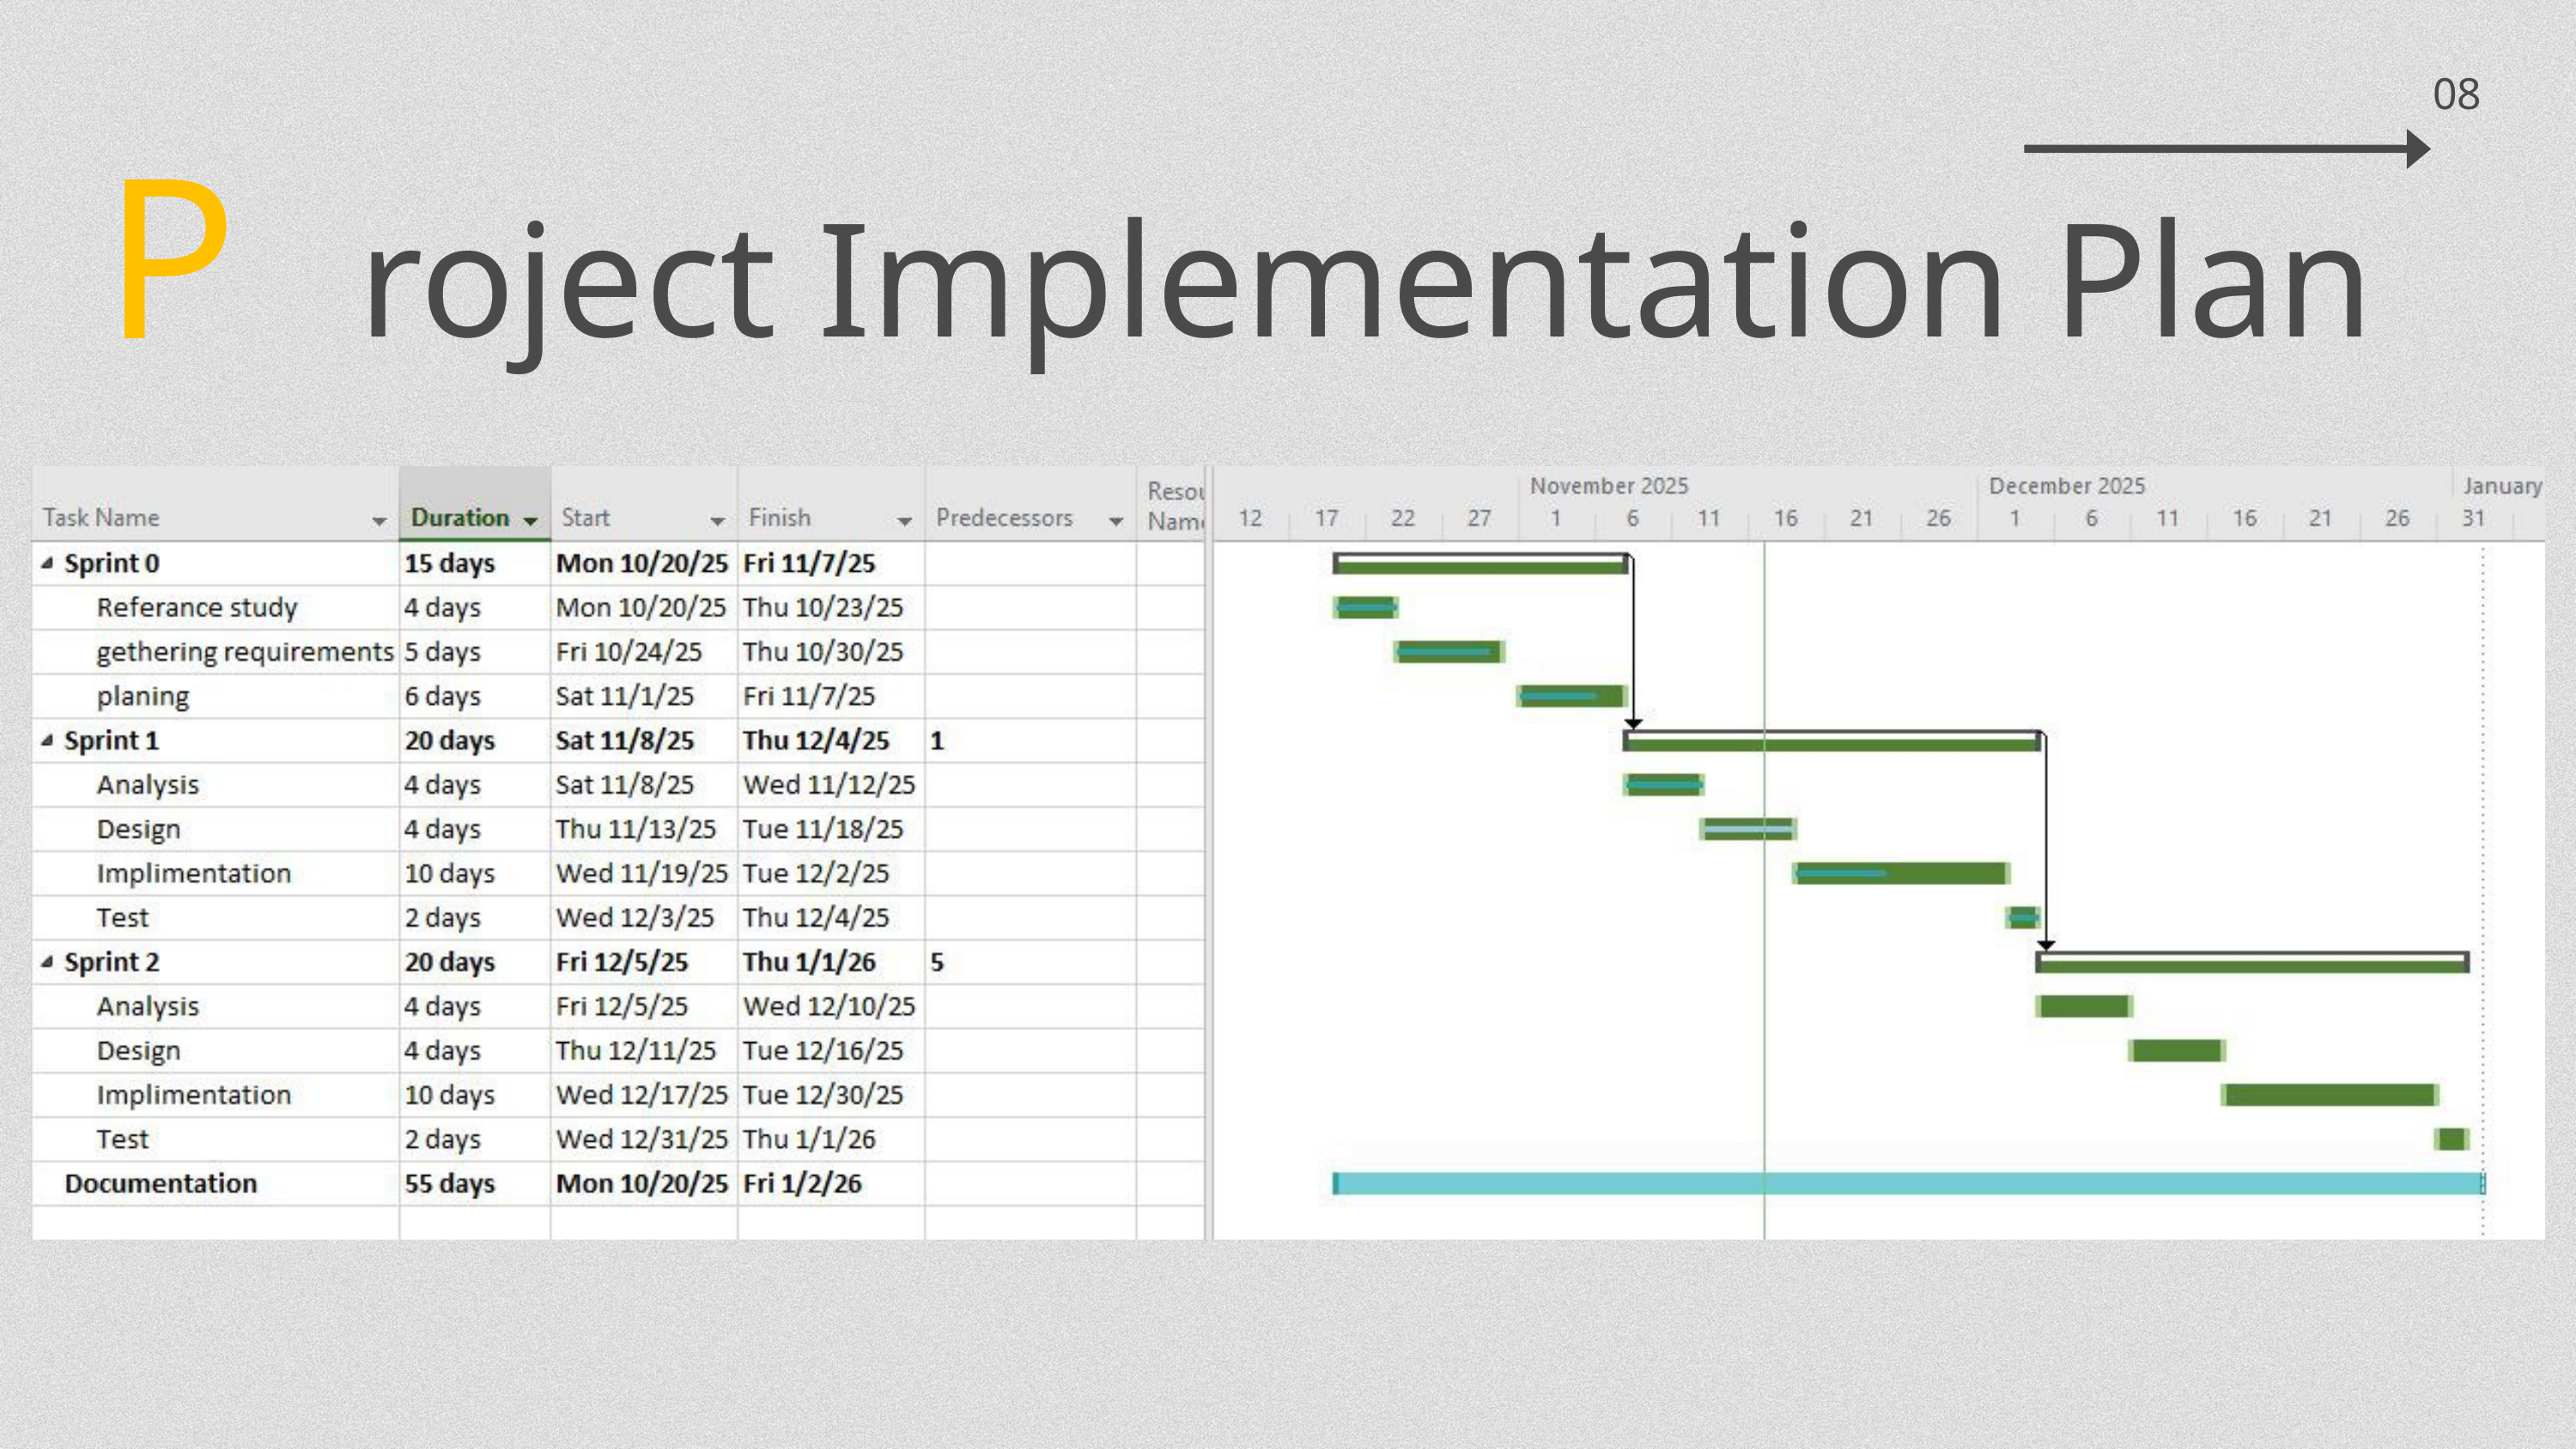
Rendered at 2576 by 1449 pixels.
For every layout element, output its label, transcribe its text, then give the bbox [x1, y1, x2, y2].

text_box P [32, 193, 310, 384]
text_box 08 [2275, 82, 2482, 118]
picture [30, 466, 2545, 1240]
text_box roject Implementation Plan [281, 166, 2452, 368]
text_box [0, 0, 2576, 1449]
text_box [2024, 140, 2432, 158]
